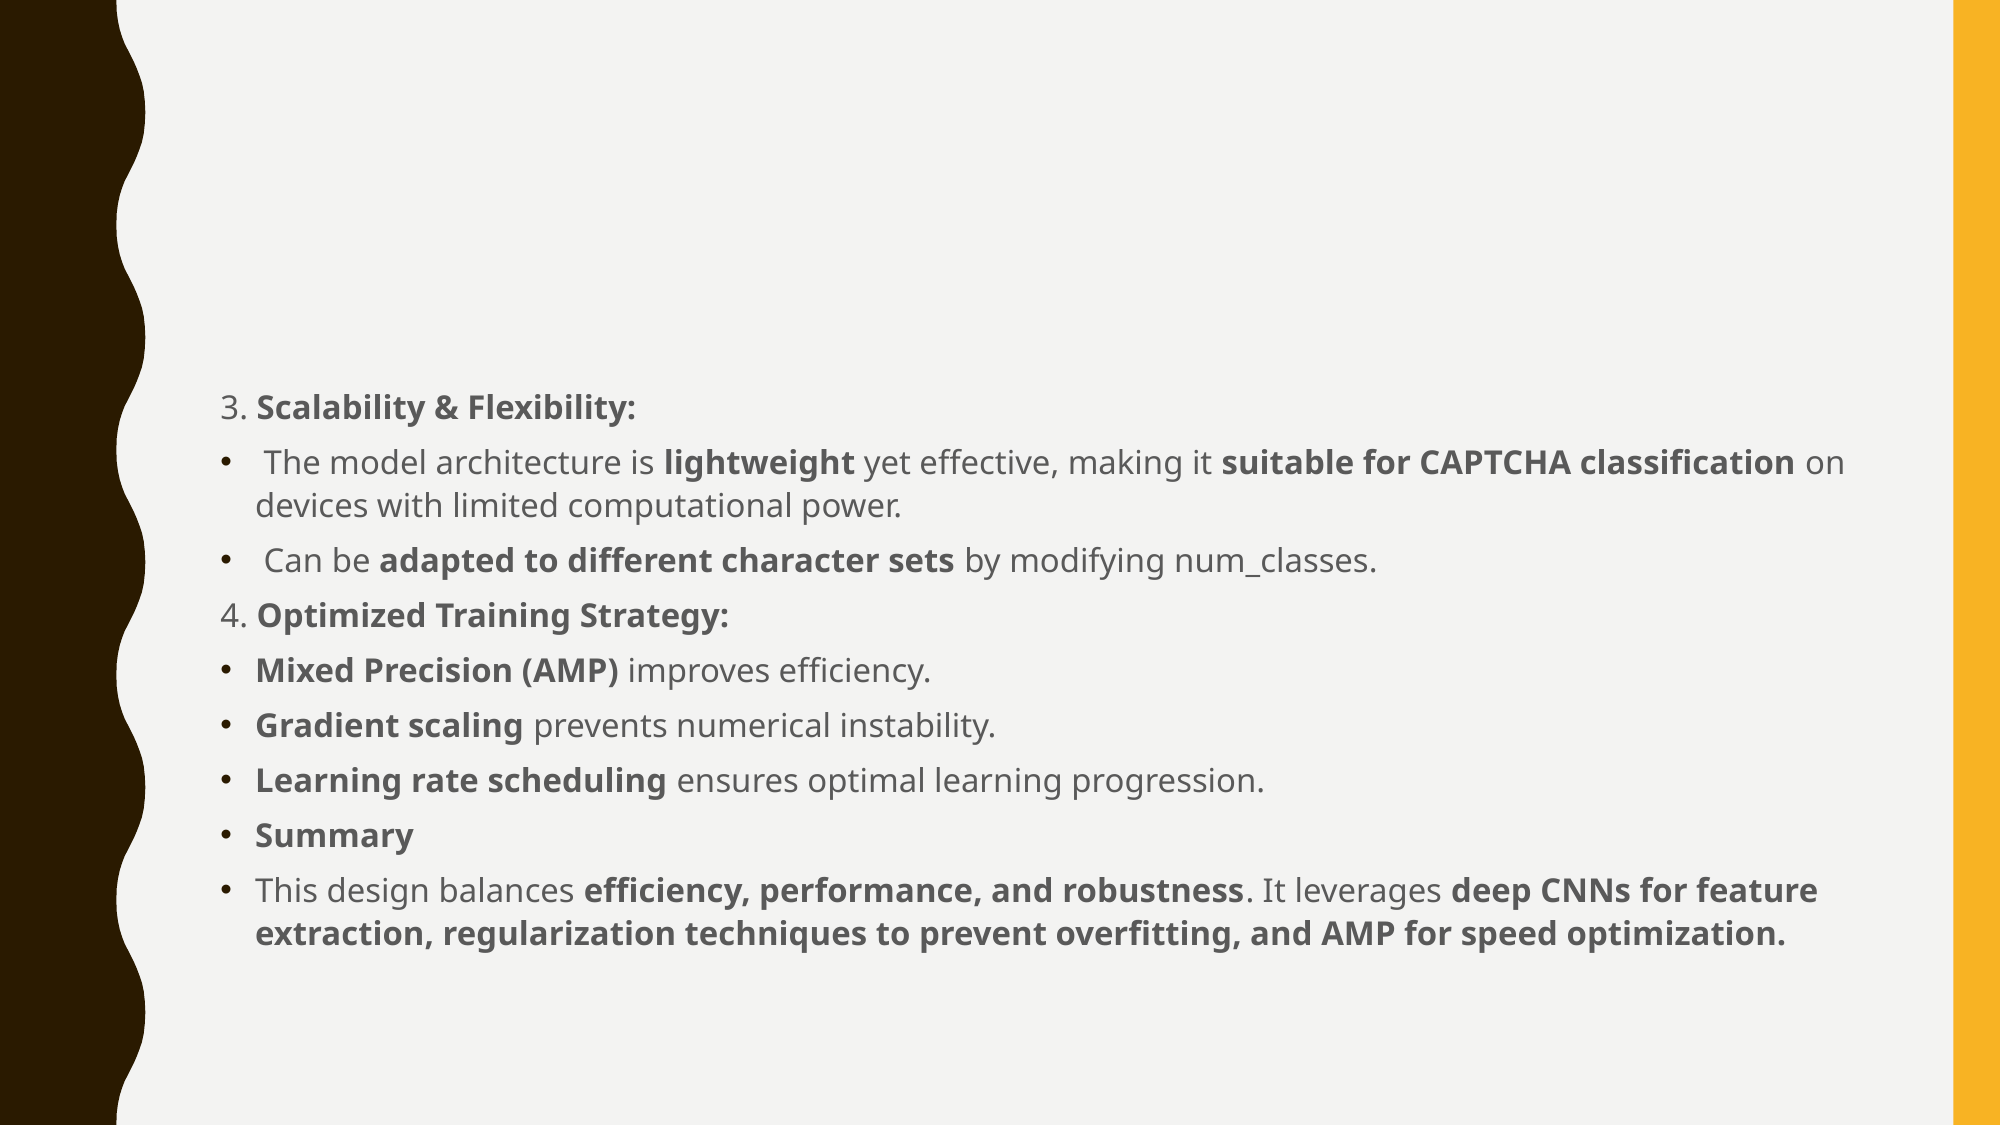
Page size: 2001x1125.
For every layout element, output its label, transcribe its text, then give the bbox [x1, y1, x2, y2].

list 3. Scalability & Flexibility: The model architecture is lightweight yet effective, making it suitable for CAPTCHA classification on devices with limited computational power. Can be adapted to different character sets by modifying num_classes. 4. Optimized Training Strategy: Mixed Precision (AMP) improves efficiency. Gradient scaling prevents numerical instability. Learning rate scheduling ensures optimal learning progression. Summary This design balances efficiency, performance, and robustness. It leverages deep CNNs for feature extraction, regularization techniques to prevent overfitting, and AMP for speed optimization. [205, 375, 1875, 965]
